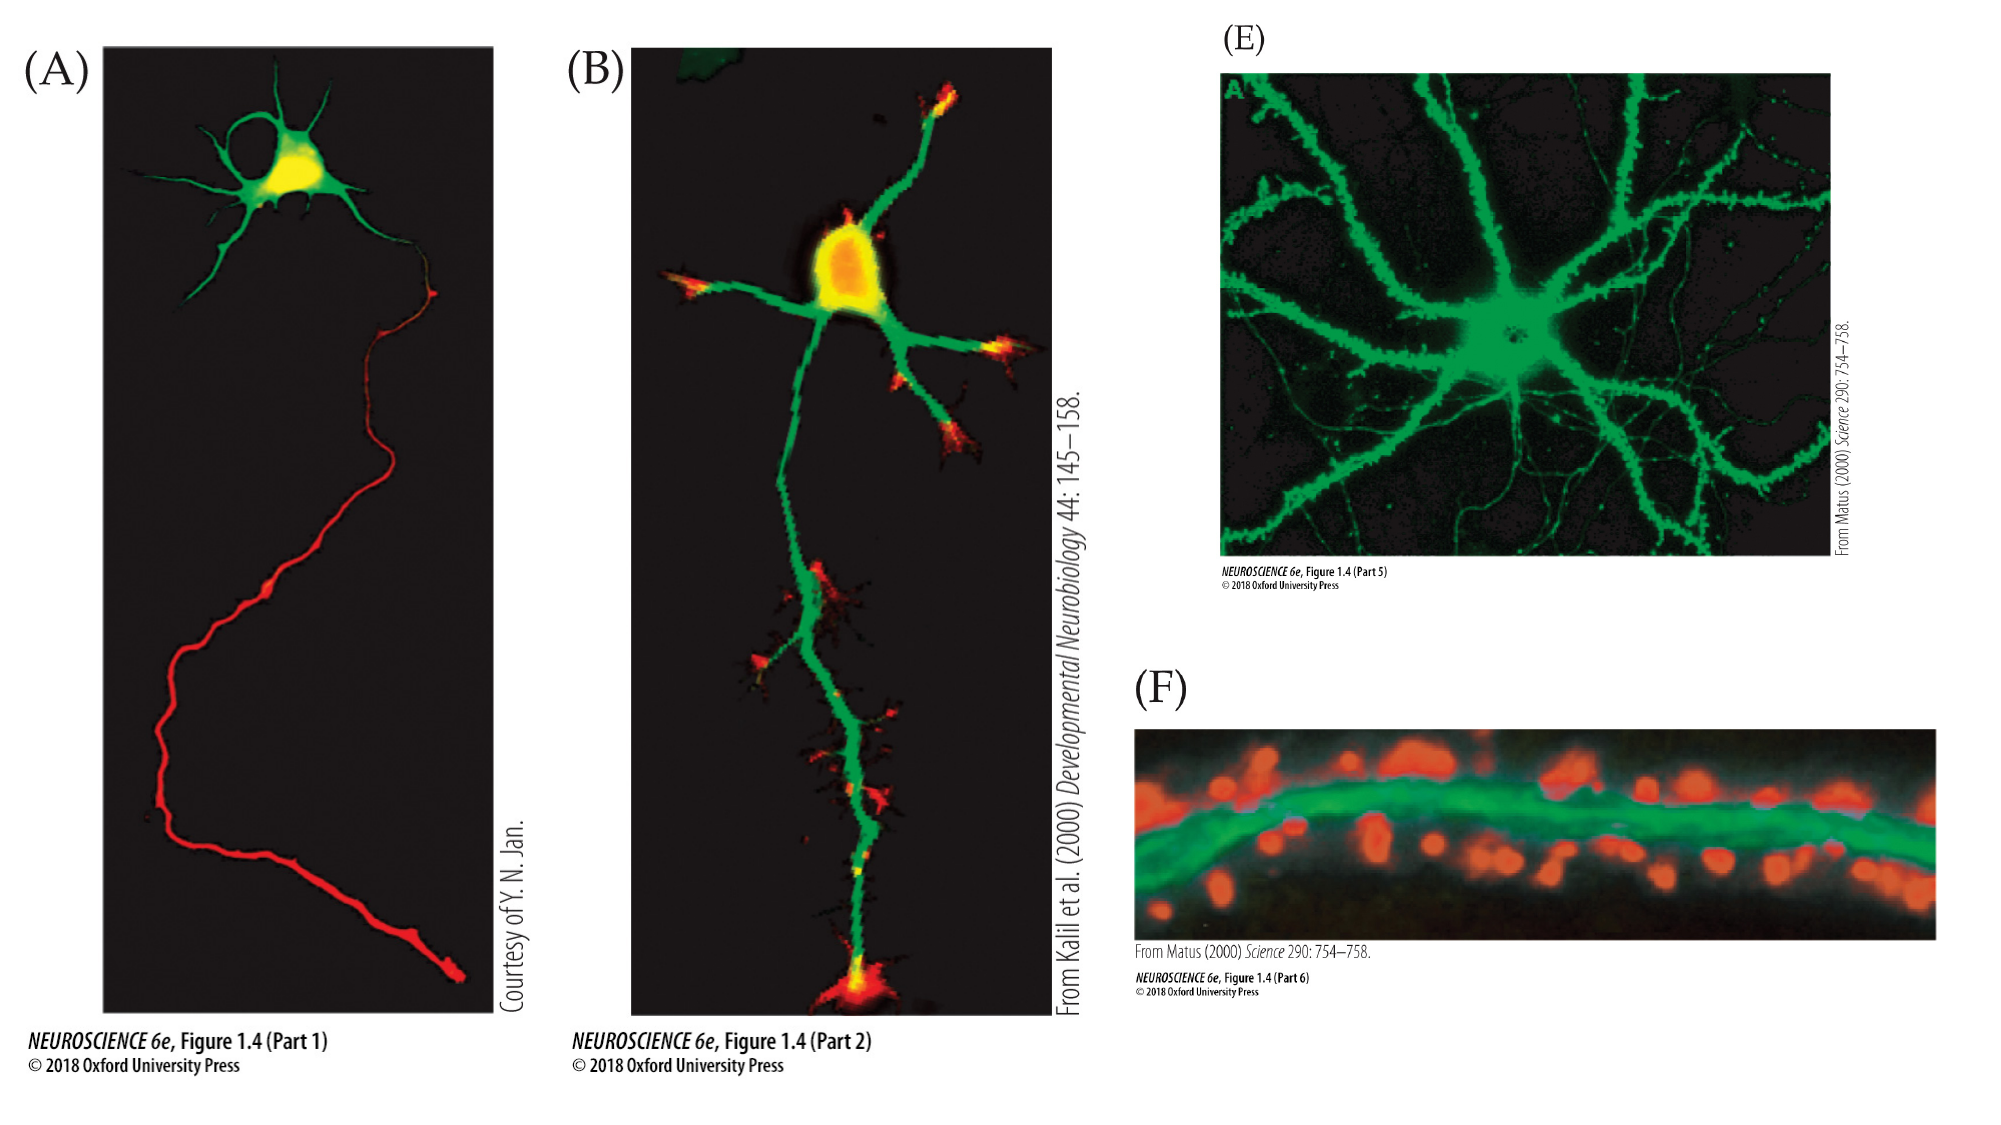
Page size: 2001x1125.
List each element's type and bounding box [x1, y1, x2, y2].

picture [1130, 662, 1941, 1000]
picture [562, 41, 1089, 1080]
picture [18, 41, 536, 1080]
picture [1216, 18, 1854, 593]
